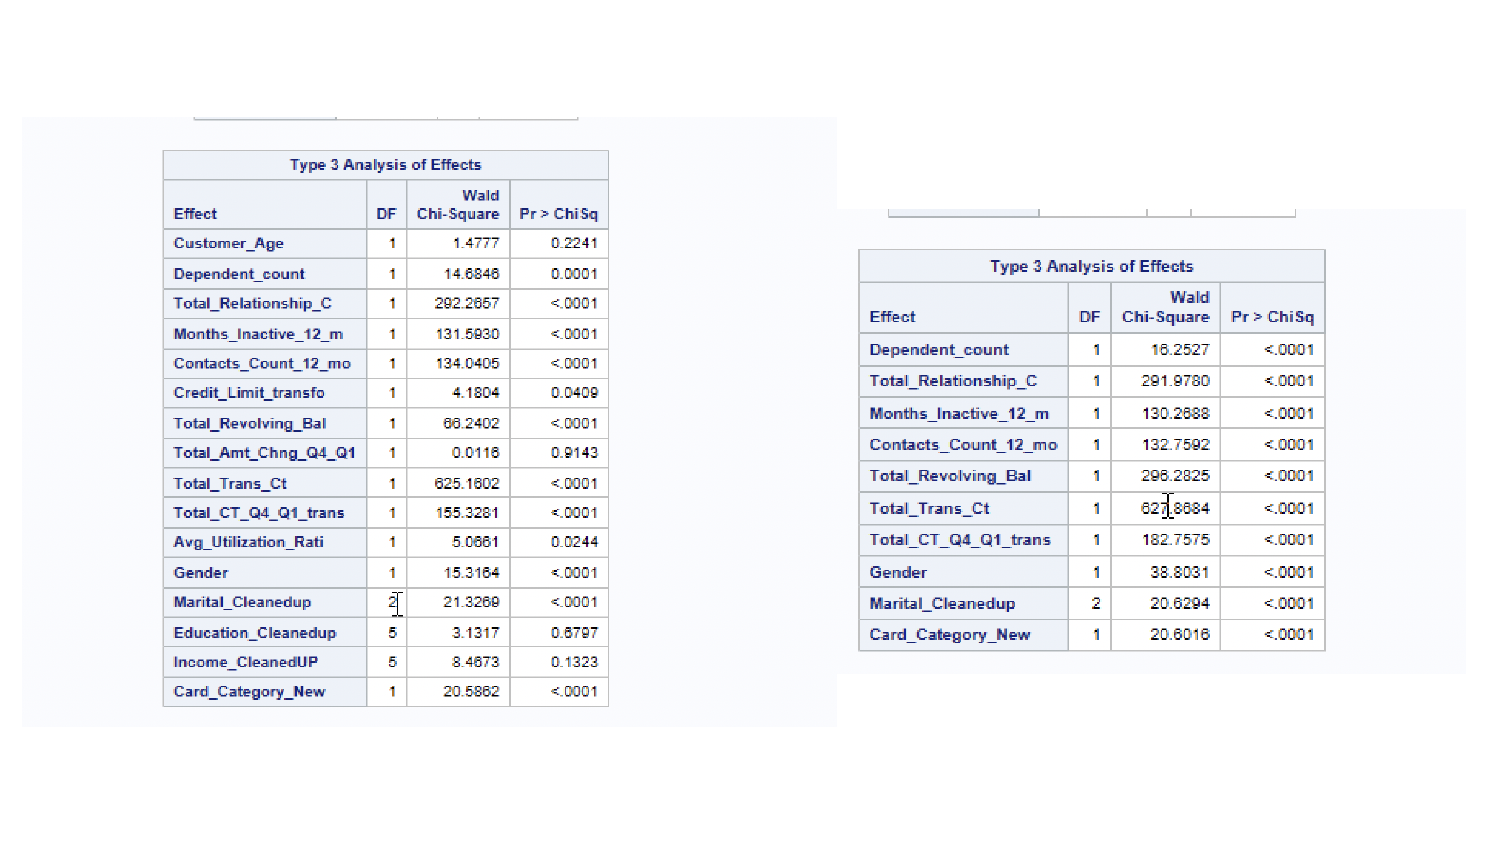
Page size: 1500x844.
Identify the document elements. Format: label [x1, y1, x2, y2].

picture [22, 116, 1466, 727]
